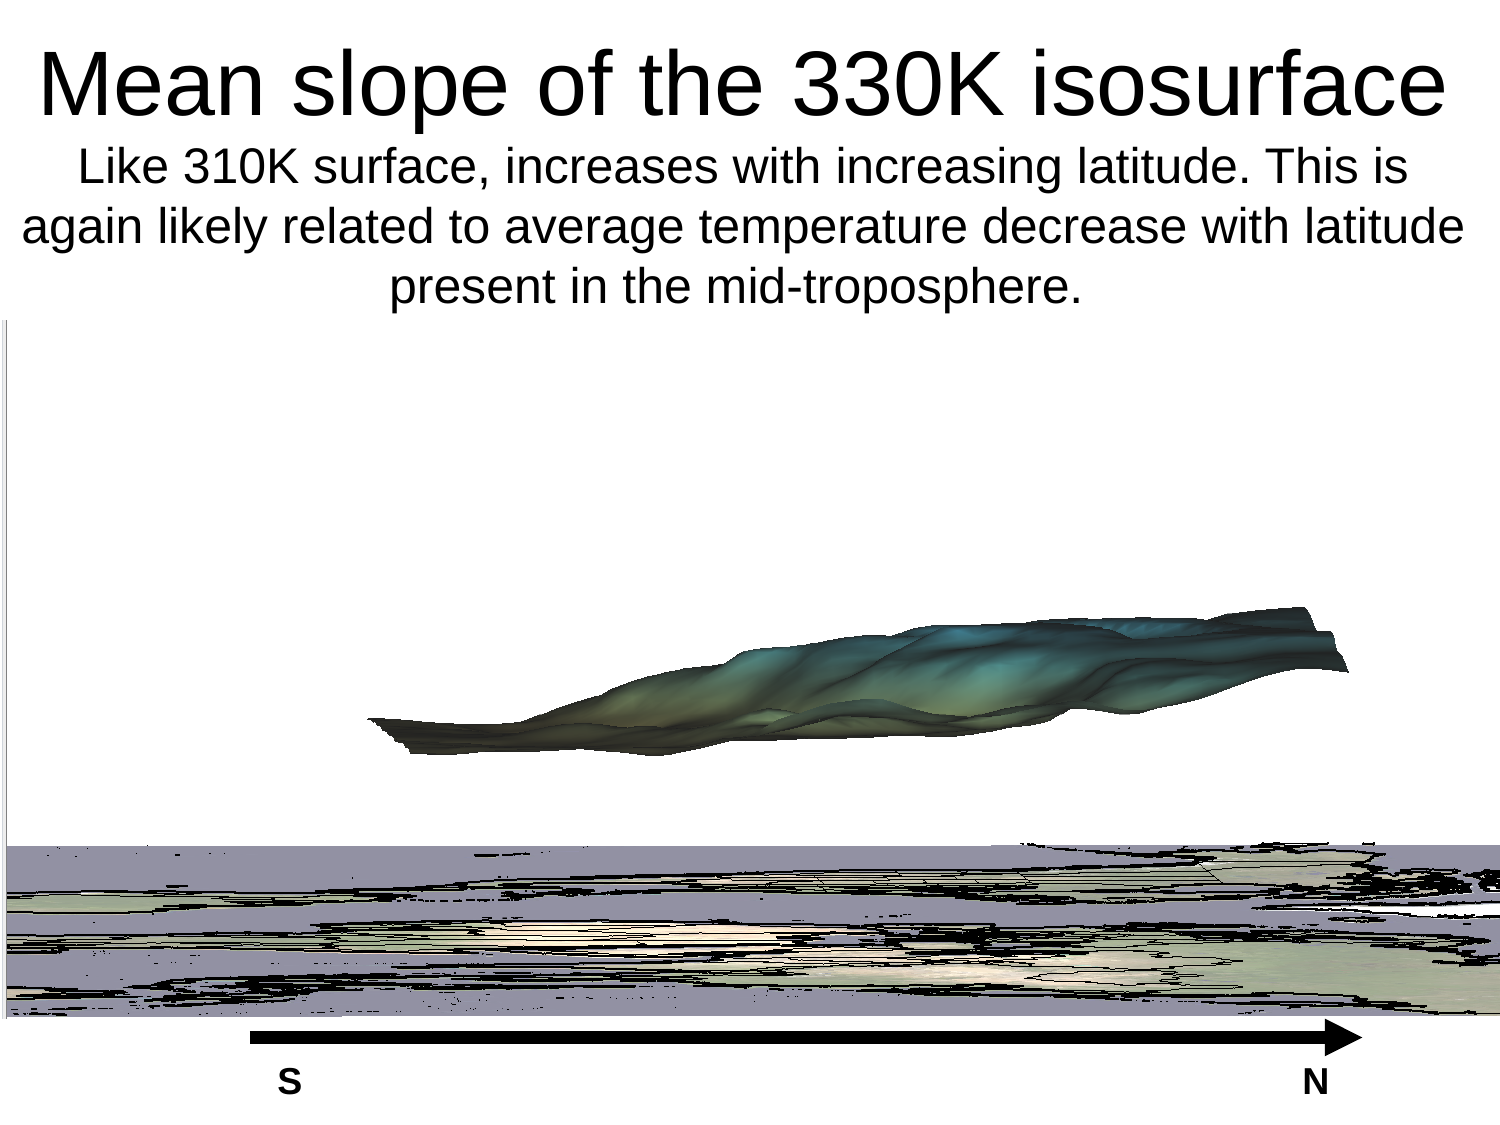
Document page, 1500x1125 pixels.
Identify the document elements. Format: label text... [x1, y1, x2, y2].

picture [2, 320, 1500, 1019]
title Mean slope of the 330K isosurface Like 310K surface, increases with increasing latitude. This is again likely related to average temperature decrease with latitude present in the mid-troposphere. [0, 74, 1488, 263]
text_box S [262, 1049, 313, 1110]
text_box N [1287, 1049, 1338, 1110]
